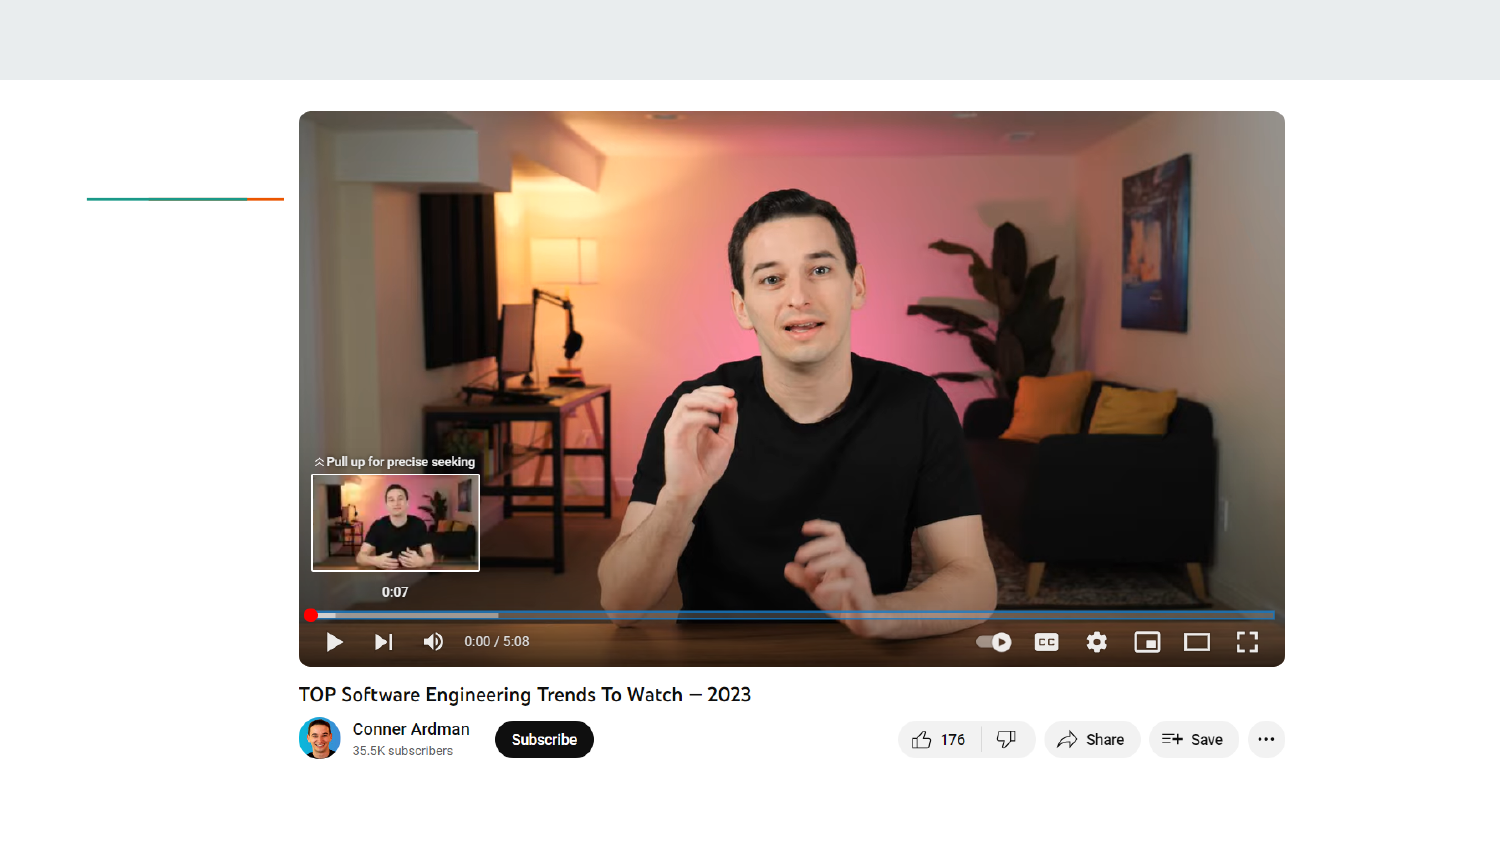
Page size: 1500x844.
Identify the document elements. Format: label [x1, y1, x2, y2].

picture [284, 104, 1290, 773]
